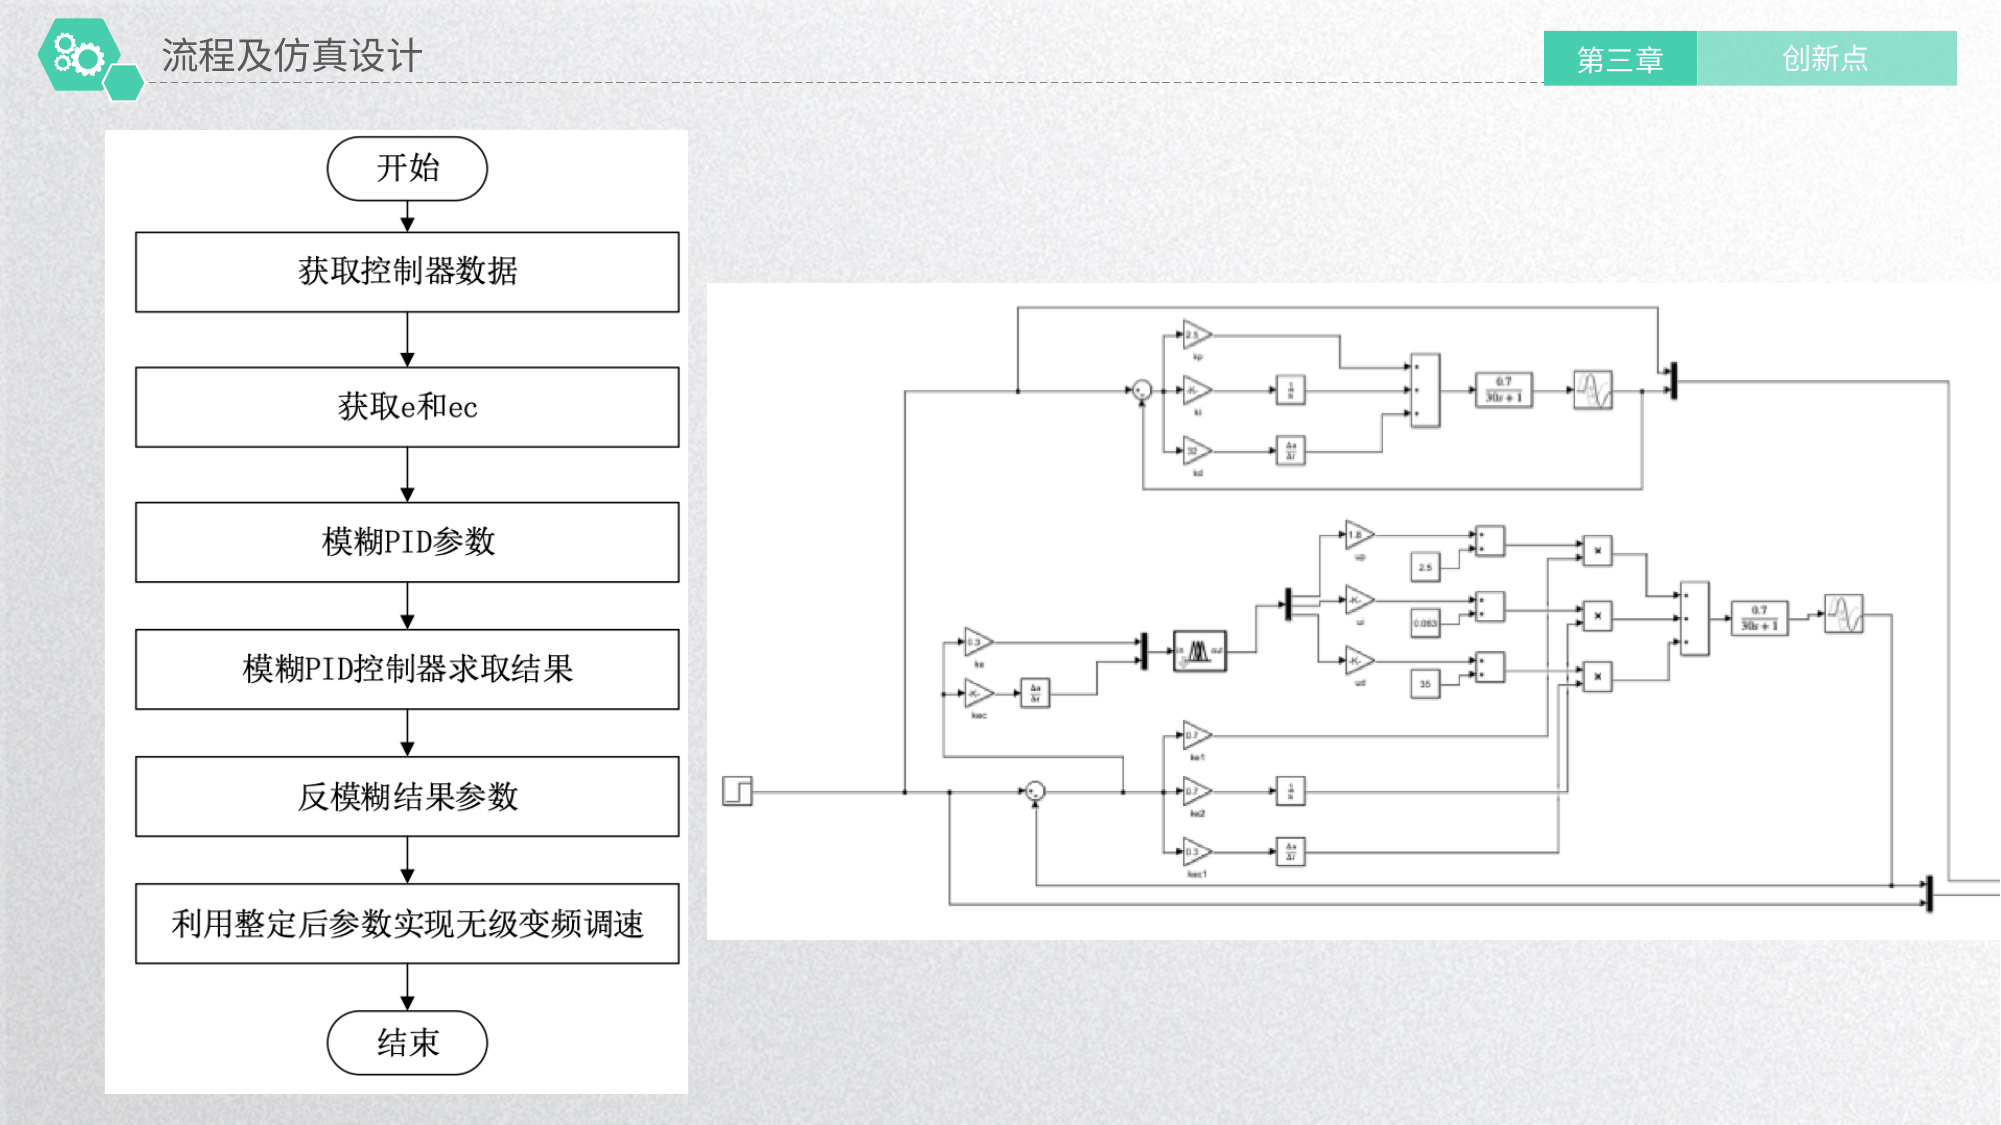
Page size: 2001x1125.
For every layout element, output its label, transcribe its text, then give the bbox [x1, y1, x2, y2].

text_box [39, 20, 119, 72]
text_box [54, 32, 106, 77]
text_box 第三章 [1549, 36, 1692, 83]
text_box [103, 64, 146, 102]
text_box [1544, 30, 1697, 86]
picture [0, 0, 2001, 1125]
text_box [54, 84, 103, 89]
text_box [1697, 30, 1957, 86]
text_box 流程及仿真设计 [155, 26, 452, 83]
text_box 创新点 [1701, 34, 1951, 82]
